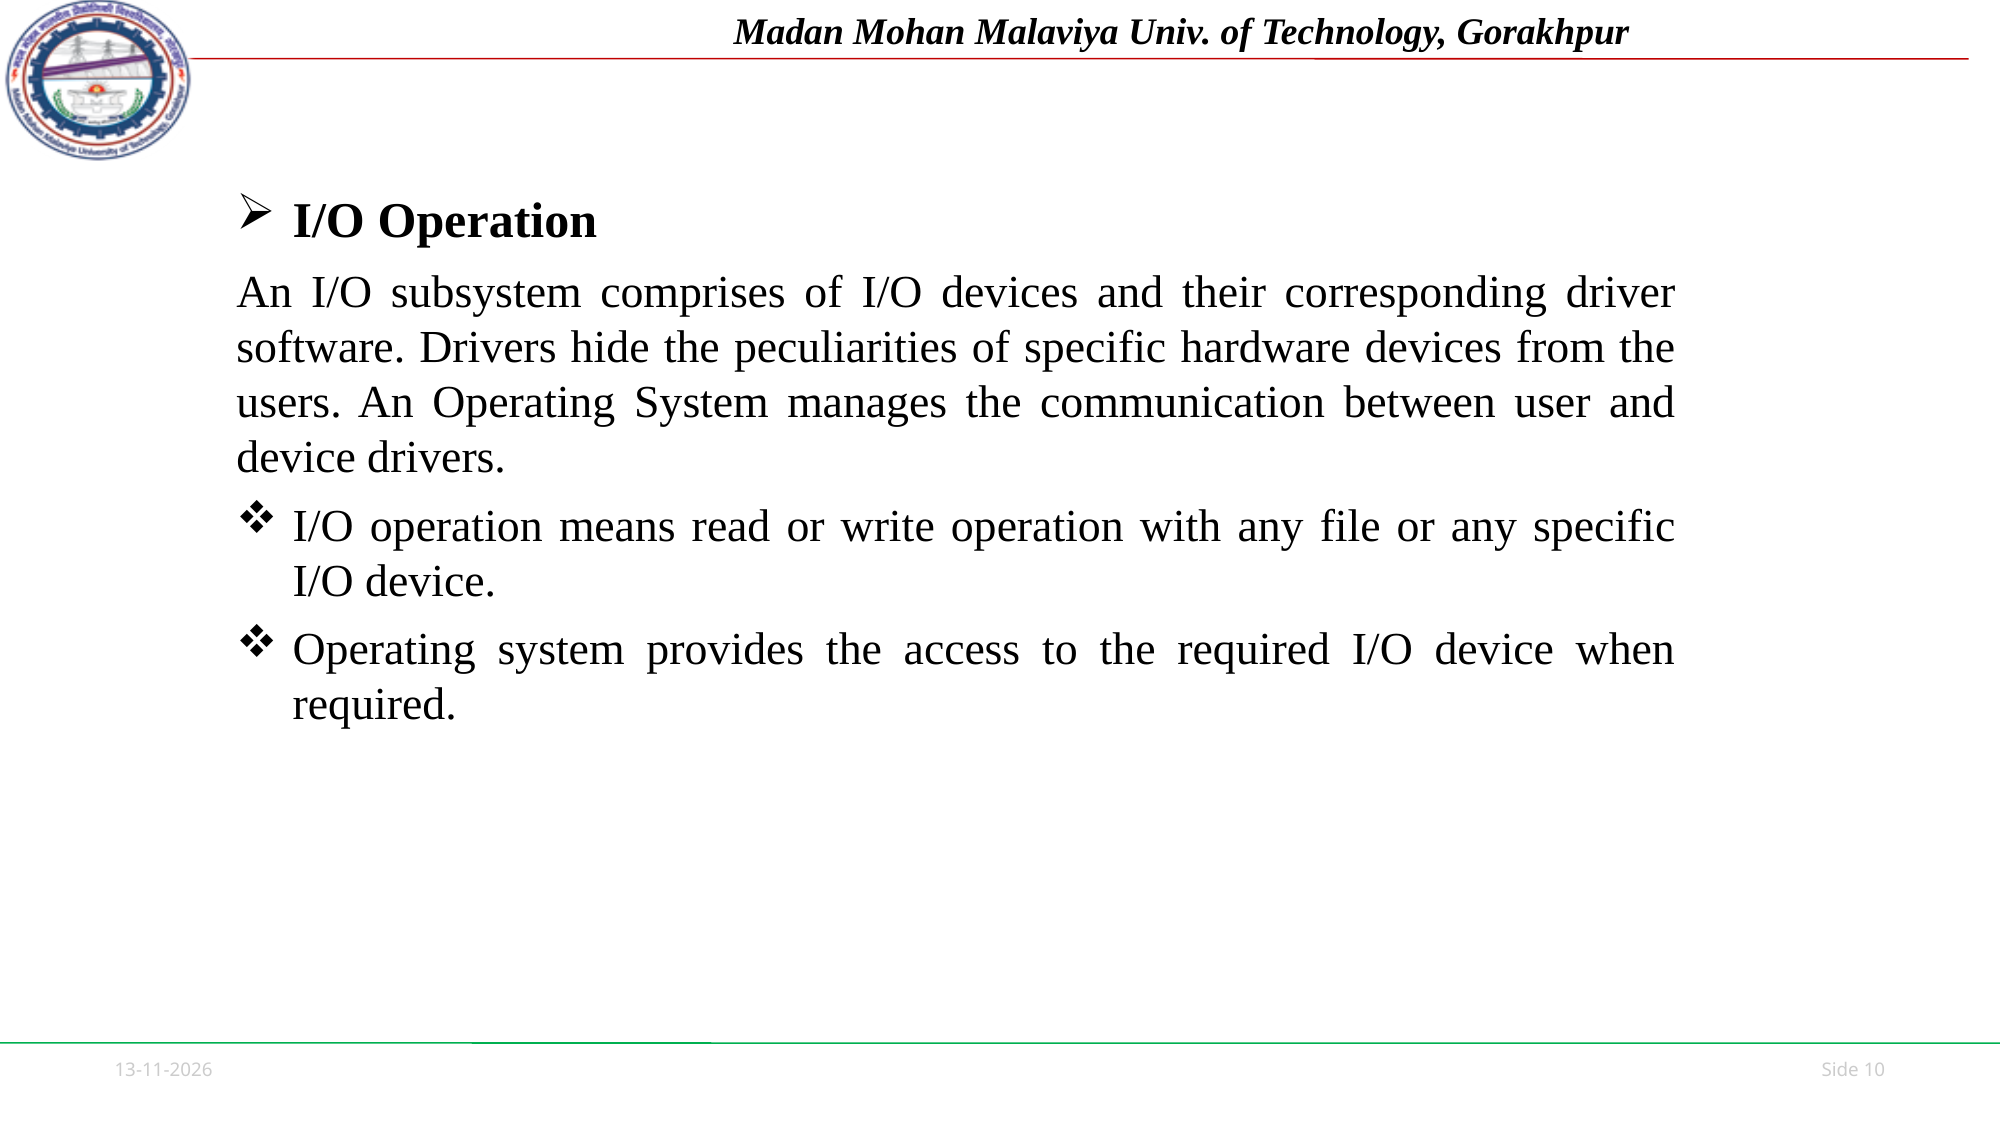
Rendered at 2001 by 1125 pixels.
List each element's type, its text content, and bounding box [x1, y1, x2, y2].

list I/O Operation An I/O subsystem comprises of I/O devices and their corresponding driver software. Drivers hide the peculiarities of specific hardware devices from the users. An Operating System manages the communication between user and device drivers. I/O operation means read or write operation with any file or any specific I/O device. Operating system provides the access to the required I/O device when required. [221, 180, 1692, 979]
picture [0, 0, 197, 166]
